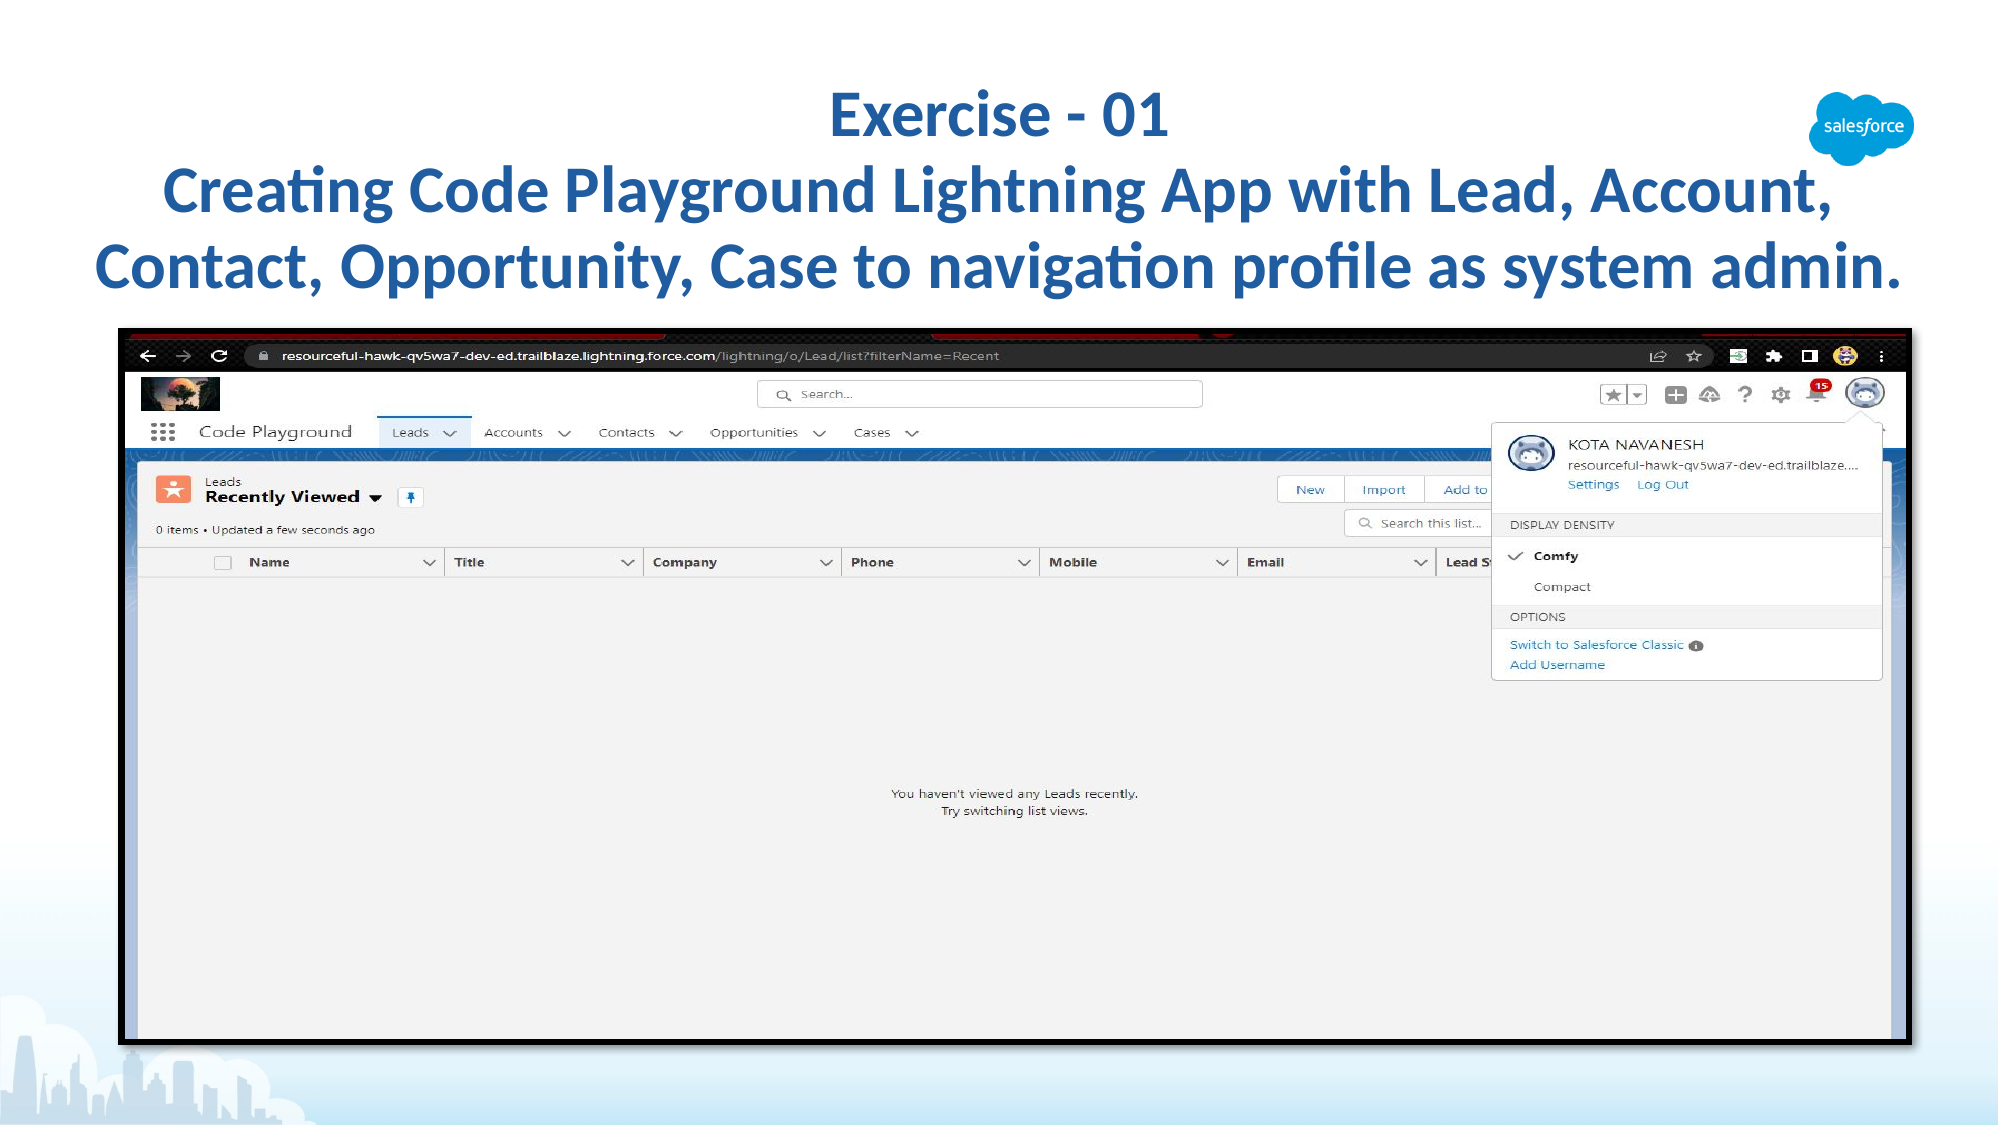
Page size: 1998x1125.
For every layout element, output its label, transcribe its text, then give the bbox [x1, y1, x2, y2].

picture [0, 0, 1998, 1125]
title Exercise - 01 Creating Code Playground Lightning App with Lead, Account, Contact, Opportunity, Case to navigation profile as system admin. [93, 9, 1907, 305]
